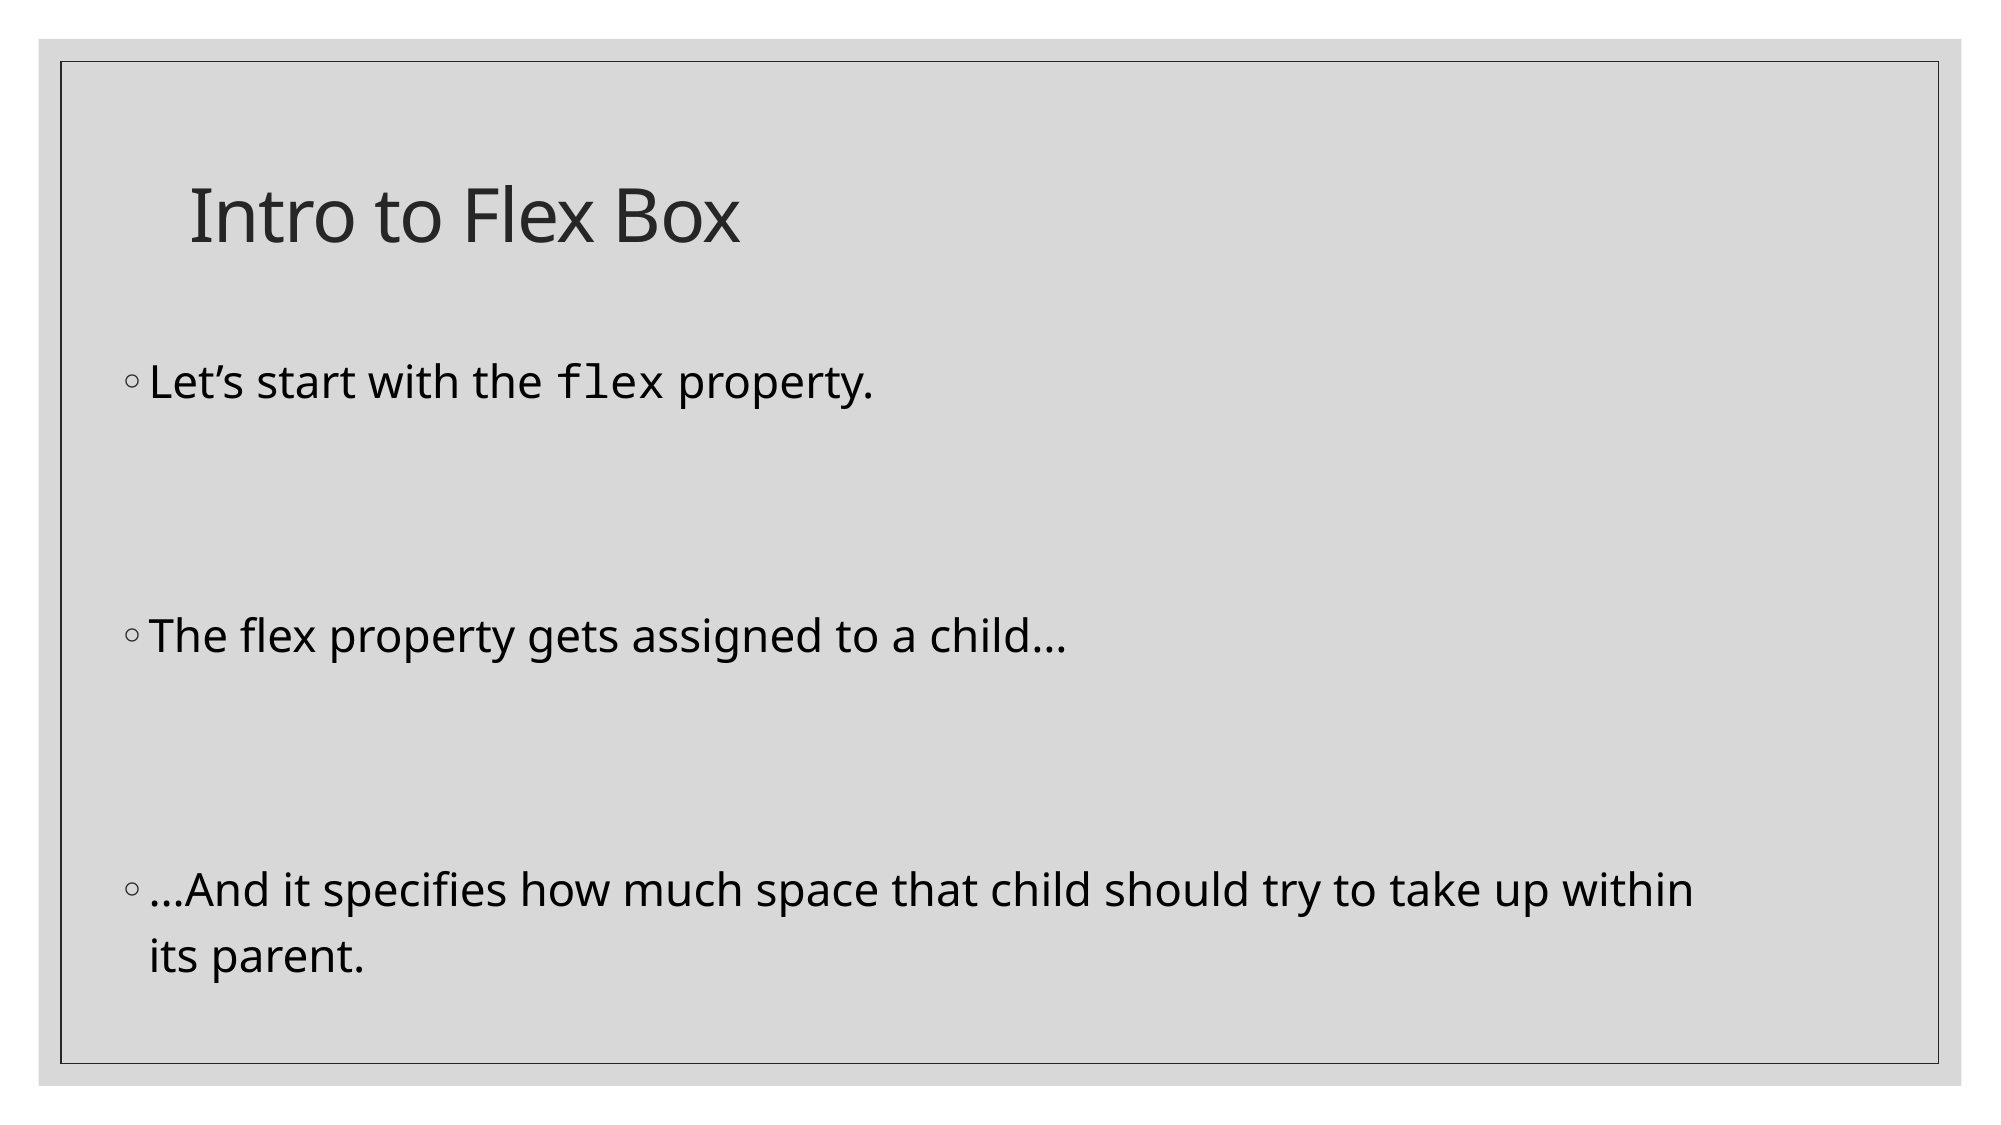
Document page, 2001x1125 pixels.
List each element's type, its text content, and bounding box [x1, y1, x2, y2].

list Let’s start with the flex property. The flex property gets assigned to a child… …And it specifies how much space that child should try to take up within its parent. [103, 334, 1754, 1075]
title Intro to Flex Box [174, 105, 1825, 331]
